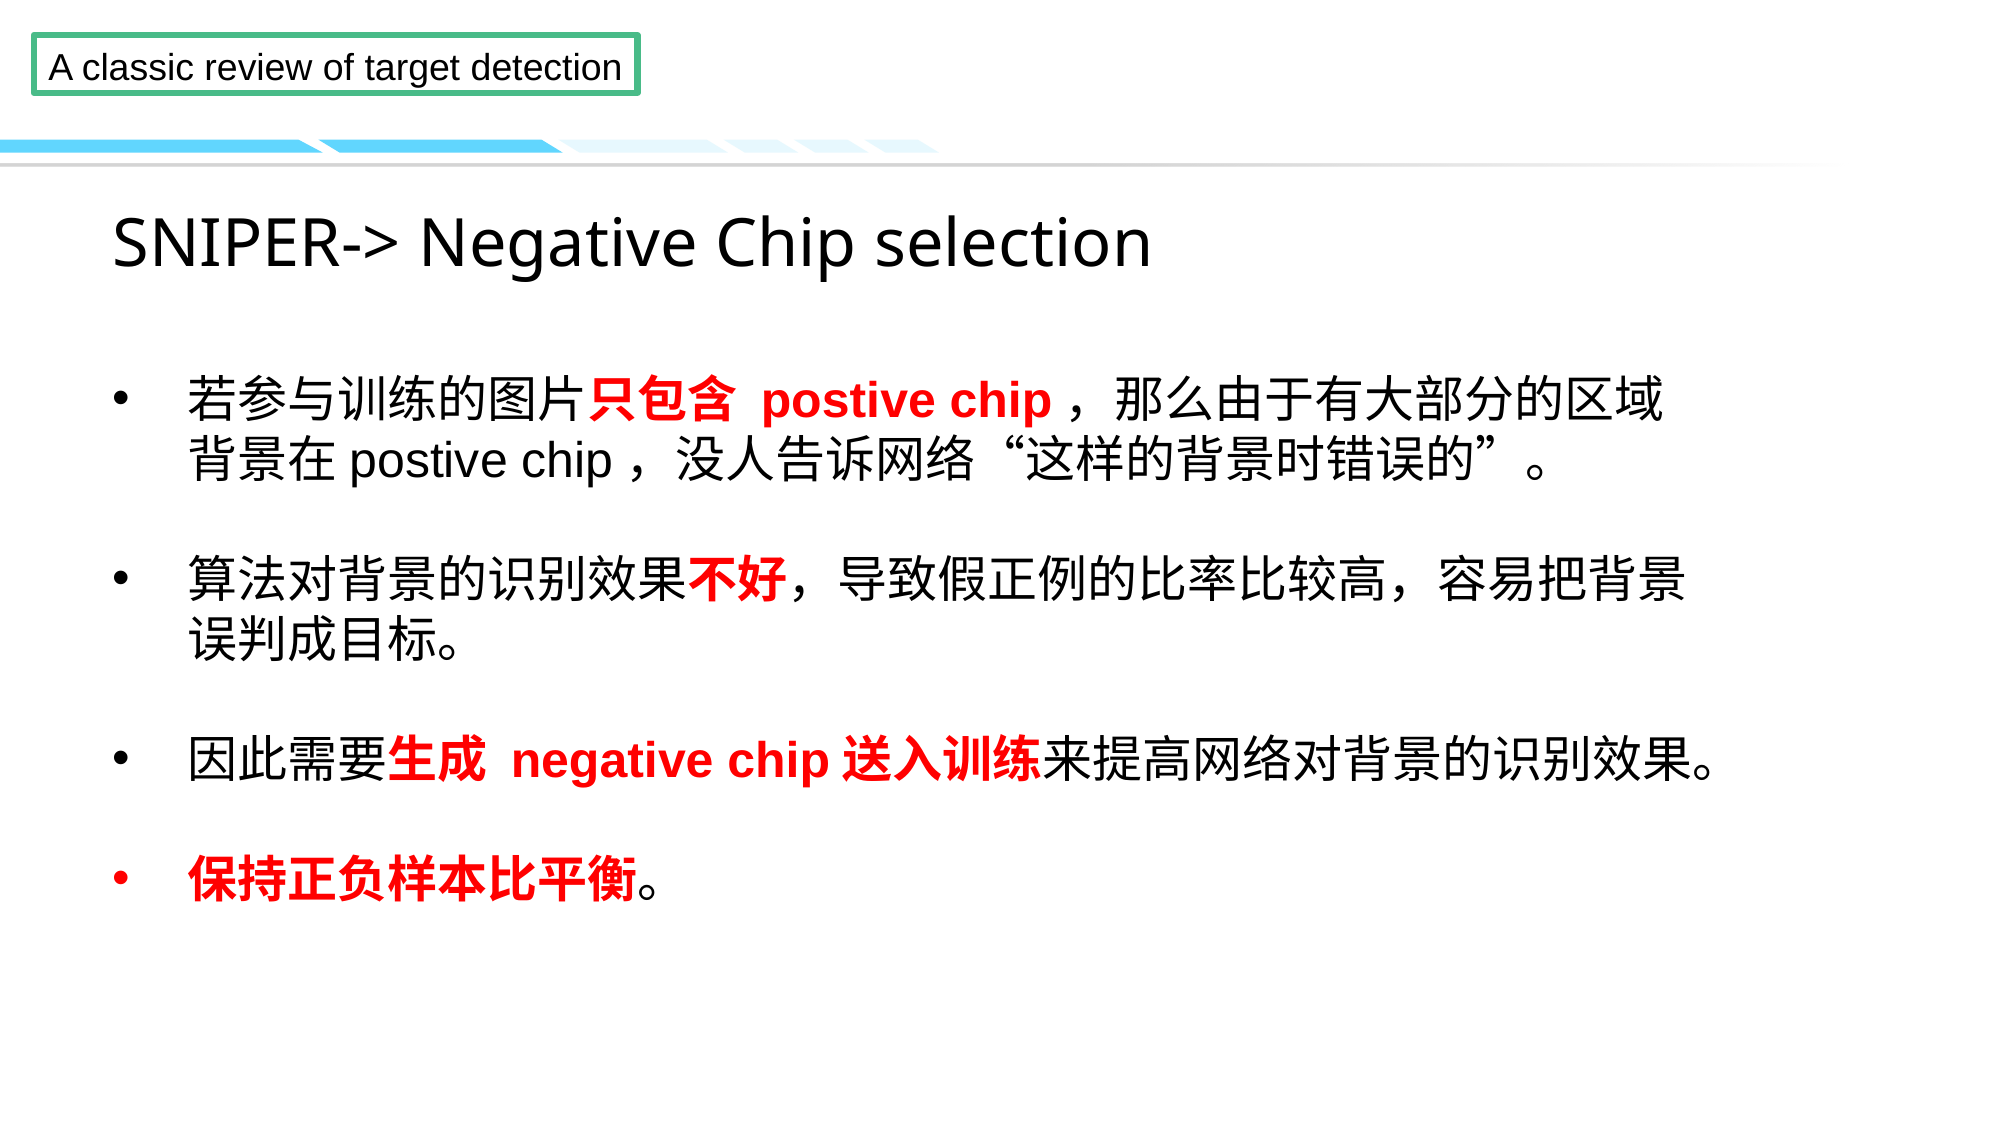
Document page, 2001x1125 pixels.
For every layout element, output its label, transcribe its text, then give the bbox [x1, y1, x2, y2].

list 若参与训练的图片只包含 postive chip，那么由于有大部分的区域背景在postive chip，没人告诉网络“这样的背景时错误的”。 算法对背景的识别效果不好，导致假正例的比率比较高，容易把背景误判成目标。 因此需要生成 negative chip送入训练来提高网络对背景的识别效果。 保持正负样本比平衡。 [112, 367, 1709, 974]
title SNIPER-> Negative Chip selection [112, 200, 1346, 362]
picture [0, 163, 1851, 167]
